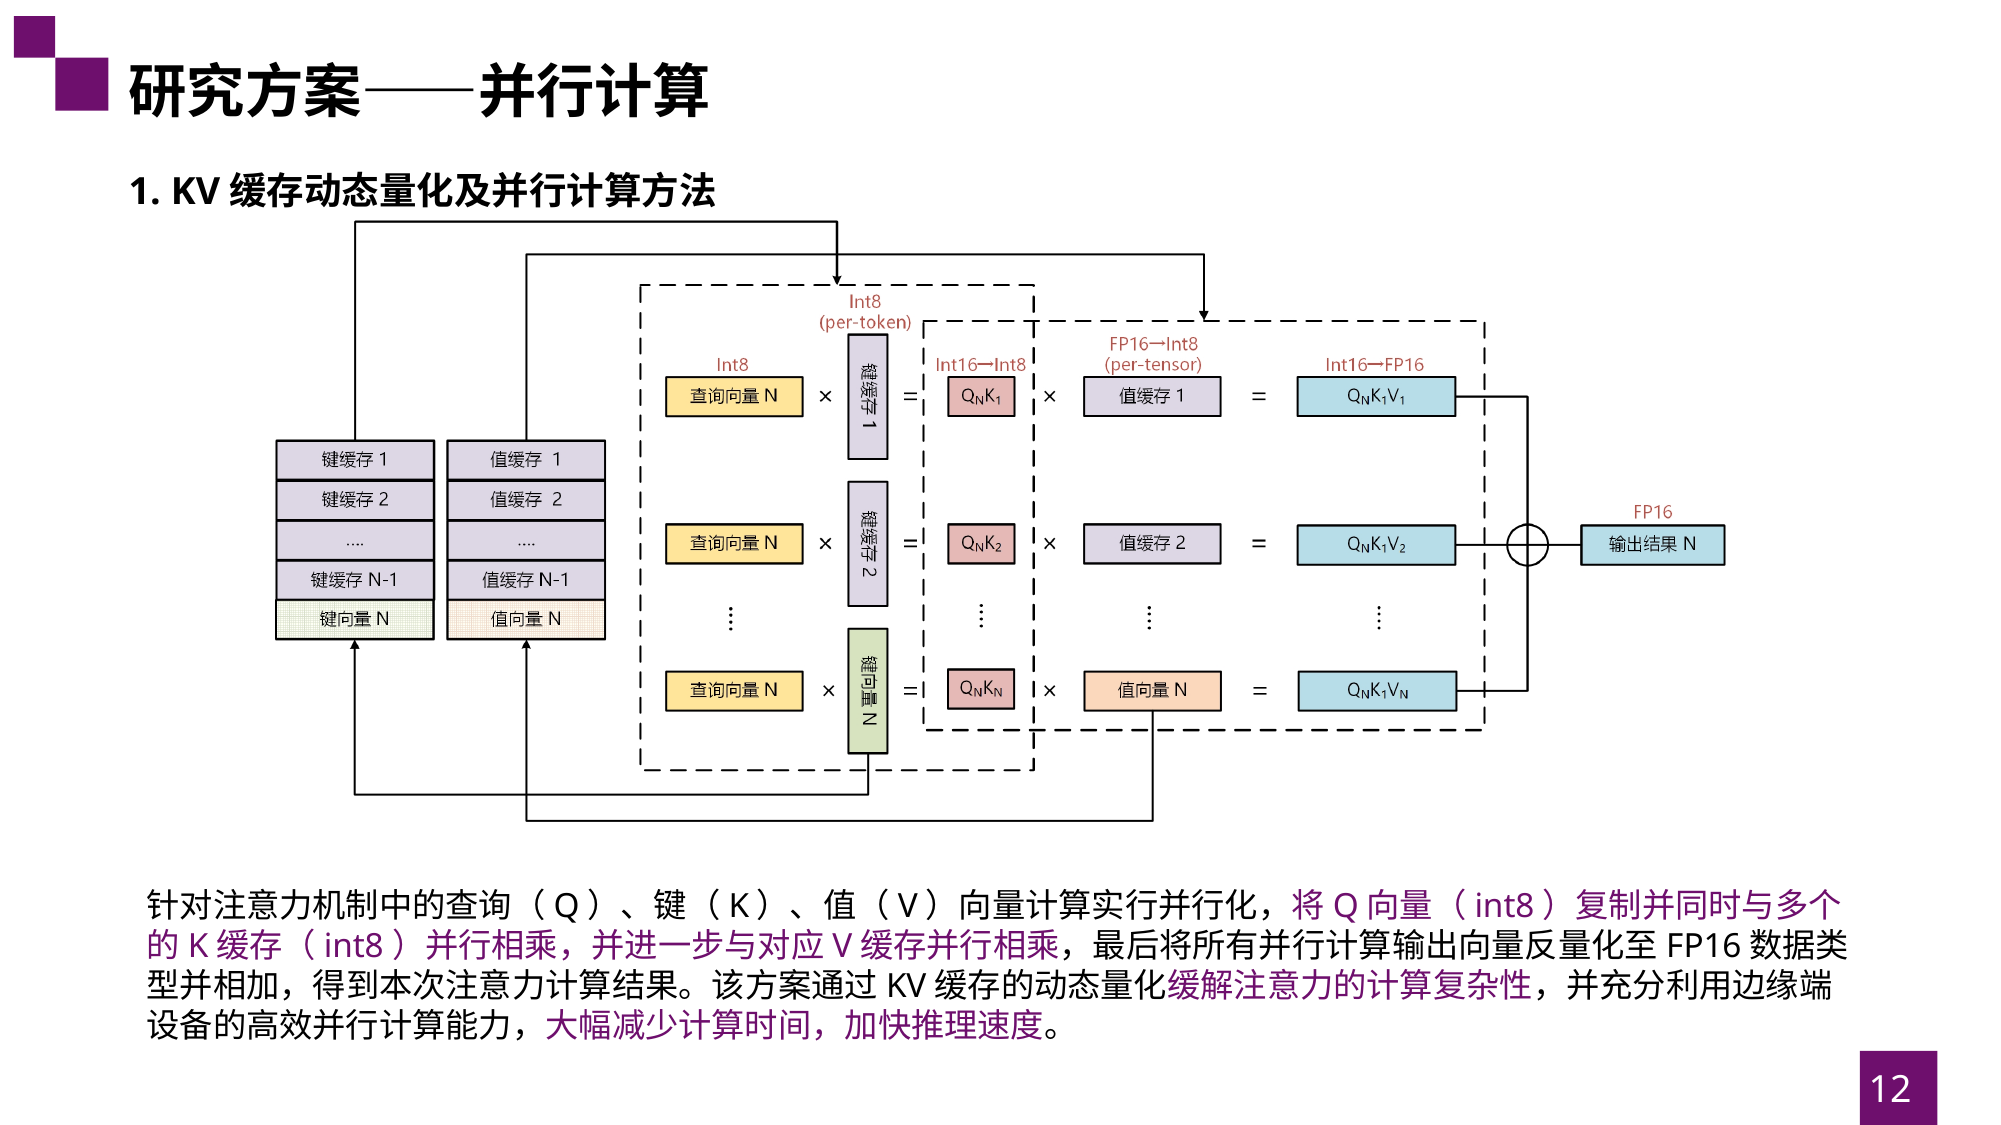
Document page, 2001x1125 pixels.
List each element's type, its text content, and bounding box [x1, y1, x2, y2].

text_box [13, 15, 56, 59]
text_box 研究方案——并行计算 [113, 47, 1000, 132]
text_box [54, 57, 109, 112]
text_box 针对注意力机制中的查询（Q）、键（K）、值（V）向量计算实行并行化，将Q向量（int8）复制并同时与多个的K缓存（int8）并行相乘，并进一步与对应V缓存并行相乘，最后将所有并行计算输出向量反量化至FP16数据类型并相加，得到本次注意力计算结果。该方案通过KV缓存的动态量化缓解注意力的计算复杂性，并充分利用边缘端设备的高效并行计算能力，大幅减少计算时间，加快推理速度。 [131, 877, 1868, 1052]
text_box 12 [1853, 1057, 1944, 1118]
text_box 1. KV缓存动态量化及并行计算方法 [113, 159, 775, 220]
text_box [1859, 1050, 1939, 1057]
picture [274, 220, 1726, 822]
text_box [1859, 1118, 1939, 1125]
